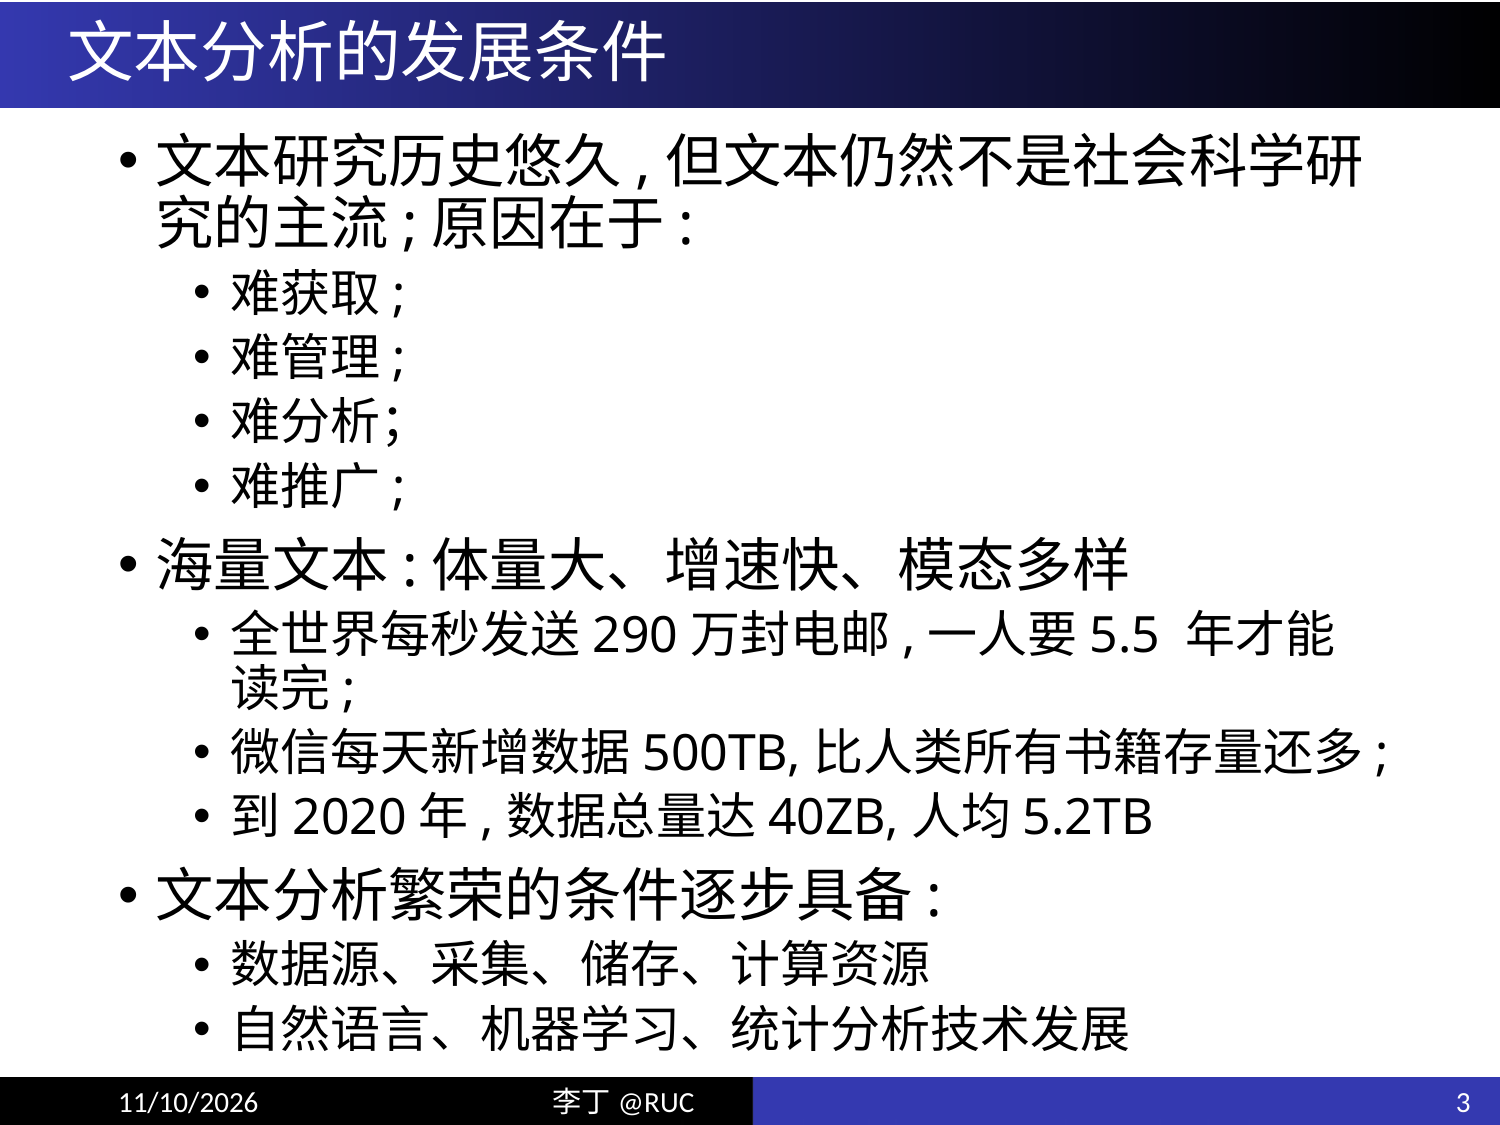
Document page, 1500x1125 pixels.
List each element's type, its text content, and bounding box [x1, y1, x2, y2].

title 文本分析的发展条件 [52, 17, 1459, 93]
footer 李丁@RUC [496, 1088, 750, 1114]
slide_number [103, 1088, 441, 1114]
picture [0, 1077, 1500, 1125]
picture [0, 2, 1500, 108]
list 文本研究历史悠久,但文本仍然不是社会科学研究的主流;原因在于: 难获取; 难管理; 难分析； 难推广; 海量文本:体量大、增速快、模态多样 全世界每秒发送290万封电邮,一人要5.5 年才能读完; 微信每天新增数据500TB,比人类所有书籍存量还多; 到2020年,数据总量达40ZB,人均5.2TB 文本分析繁荣的条件逐步具备: 数据源、采集、储存、计算资源 自然语言、机器学习、统计分析技术发展 [103, 123, 1397, 1067]
slide_number 3 [1396, 1083, 1486, 1120]
